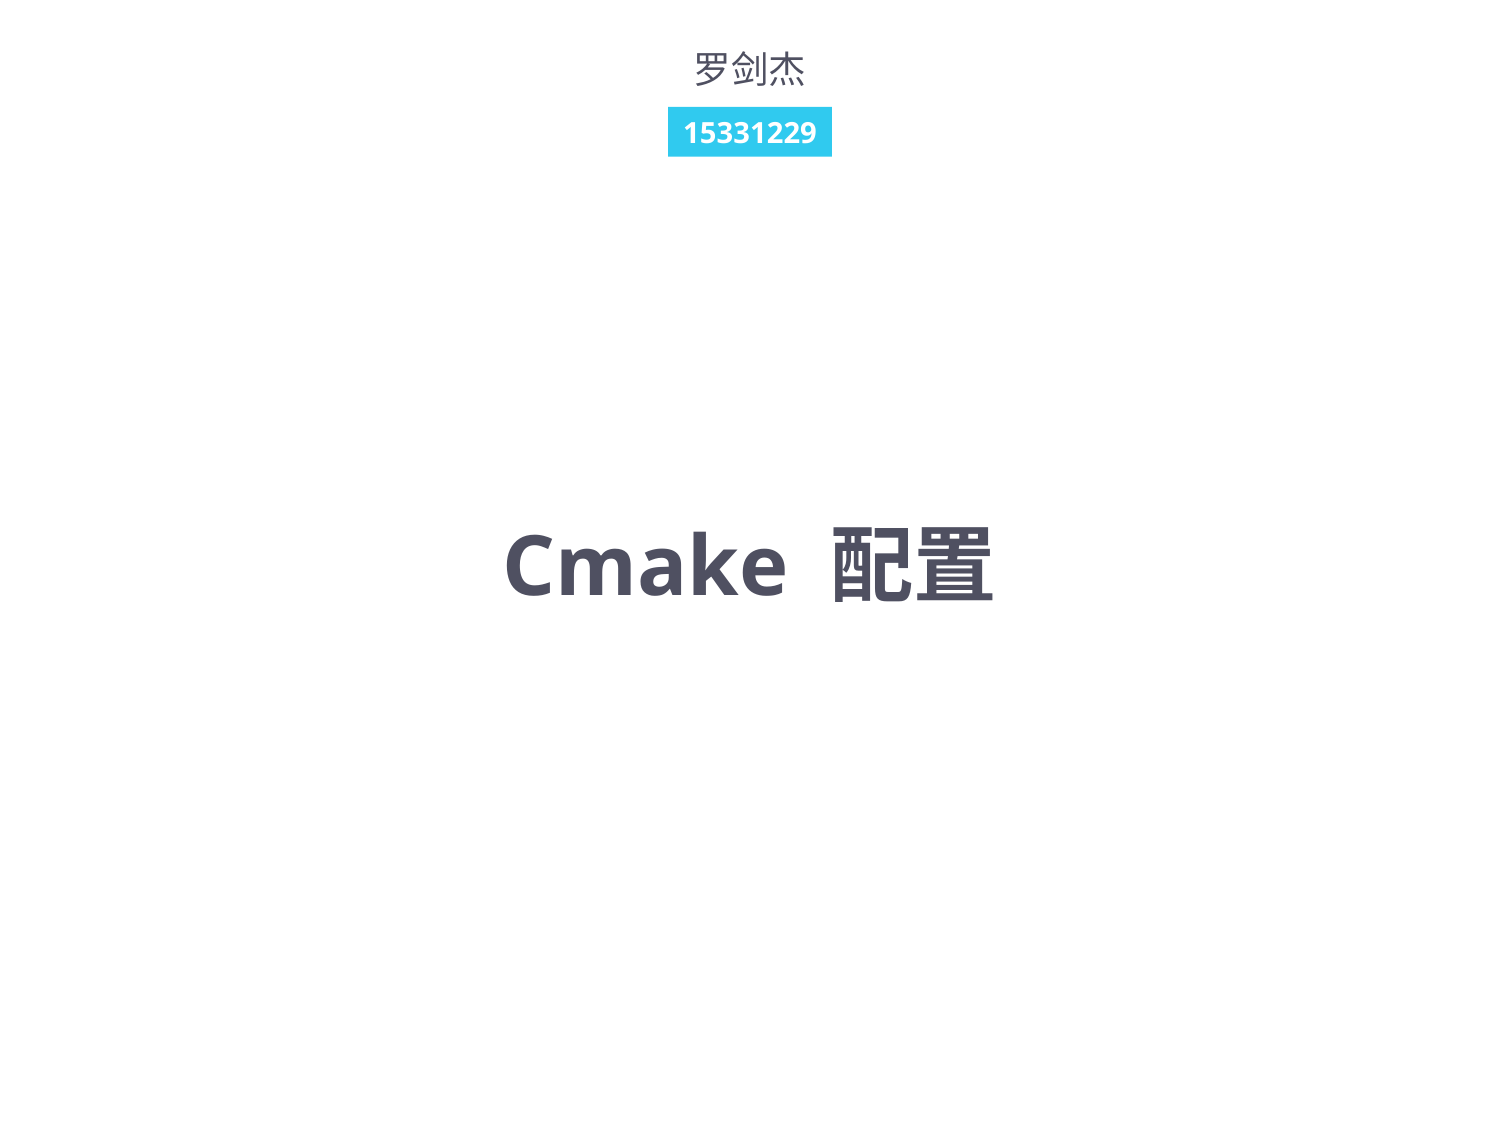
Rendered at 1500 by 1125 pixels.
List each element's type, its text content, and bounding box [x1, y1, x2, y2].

text_box 15331229 [668, 106, 832, 157]
text_box 罗剑杰 [678, 38, 822, 99]
text_box Cmake 配置 [488, 504, 1012, 620]
